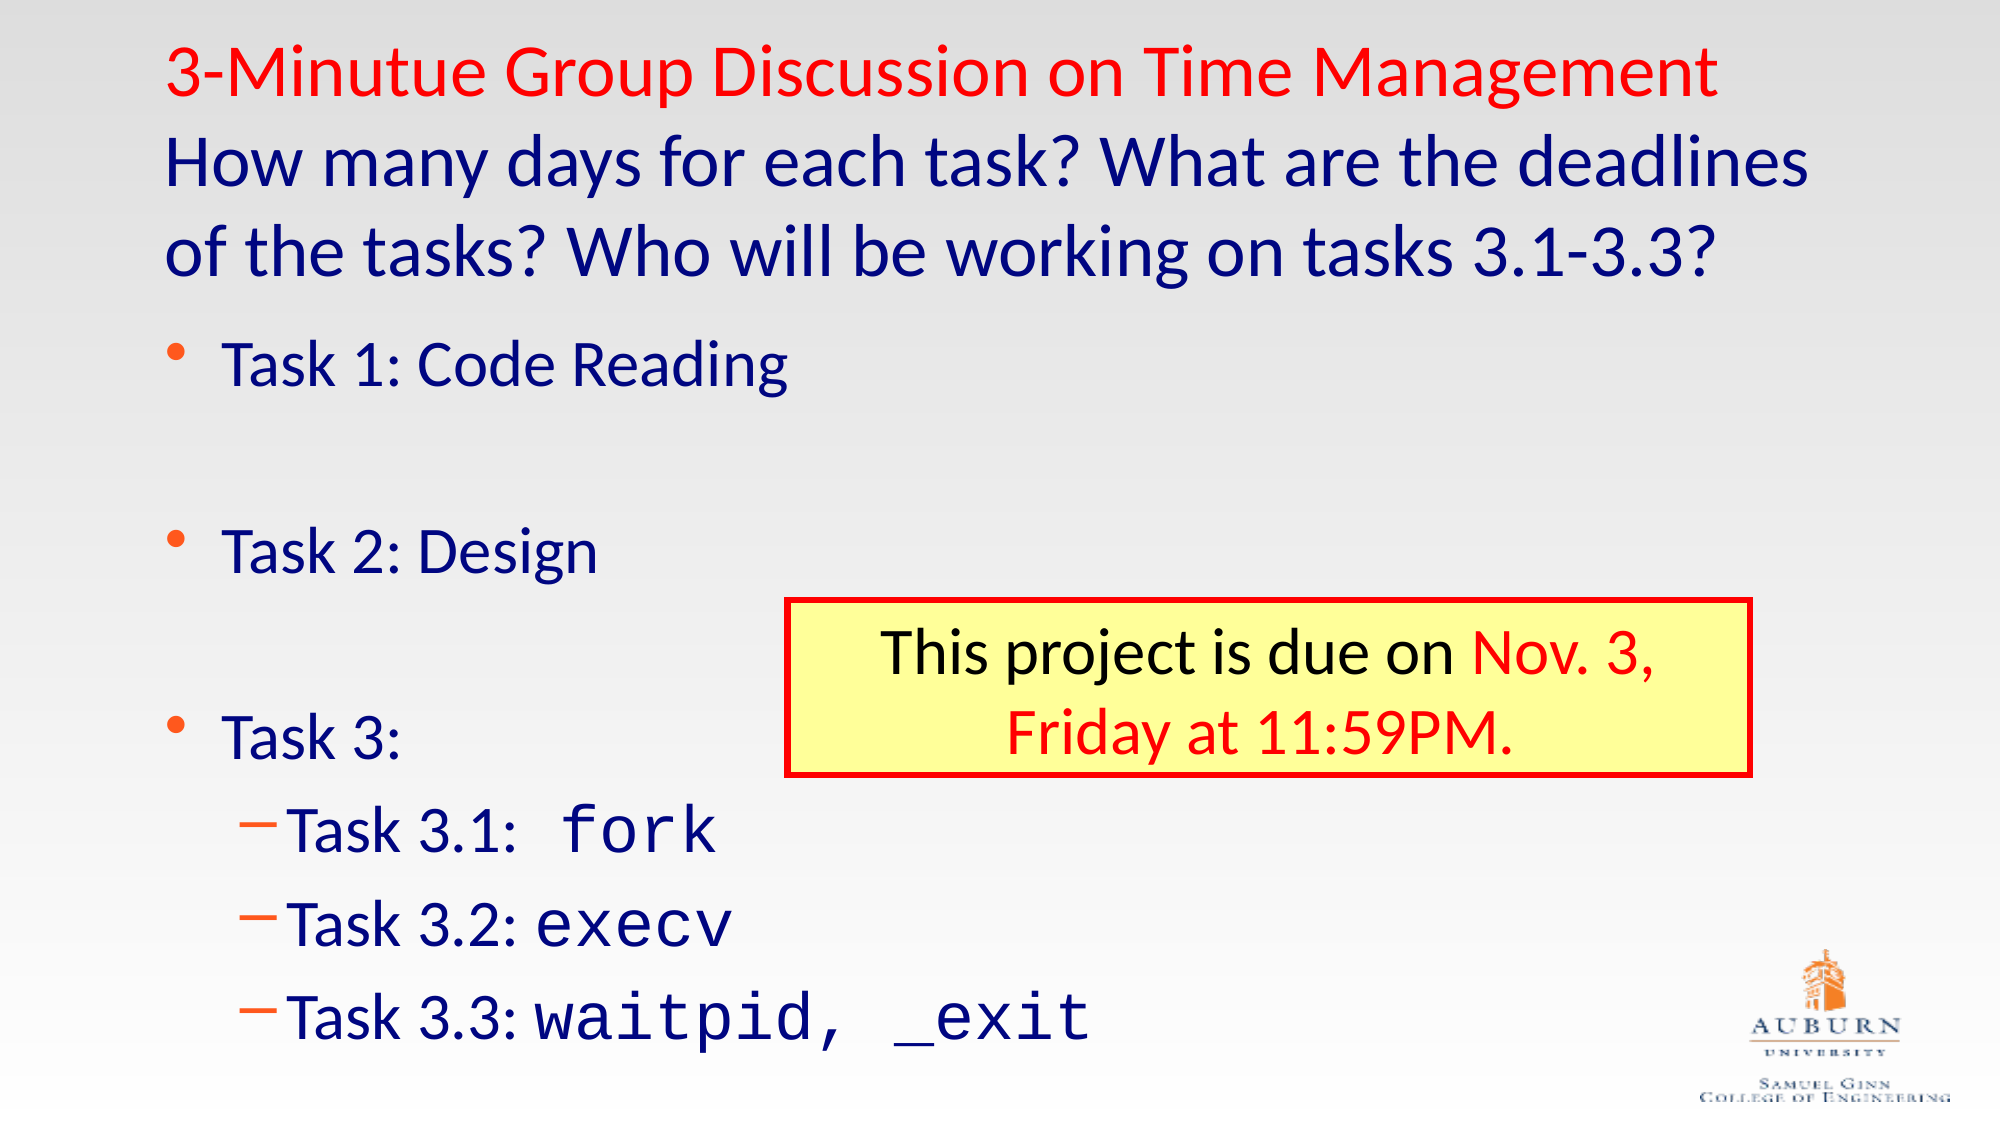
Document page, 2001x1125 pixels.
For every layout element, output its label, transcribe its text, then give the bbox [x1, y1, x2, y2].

text_box This project is due on Nov. 3, Friday at 11:59PM. [787, 600, 1750, 775]
picture [1700, 949, 1950, 1102]
title 3-Minutue Group Discussion on Time Management How many days for each task? What are the deadlines of the tasks? Who will be working on tasks 3.1-3.3? [150, 37, 1900, 275]
list Task 1: Code Reading Task 2: Design Task 3: Task 3.1: fork Task 3.2: execv Task 3.3: waitpid, _exit [150, 312, 1863, 1063]
